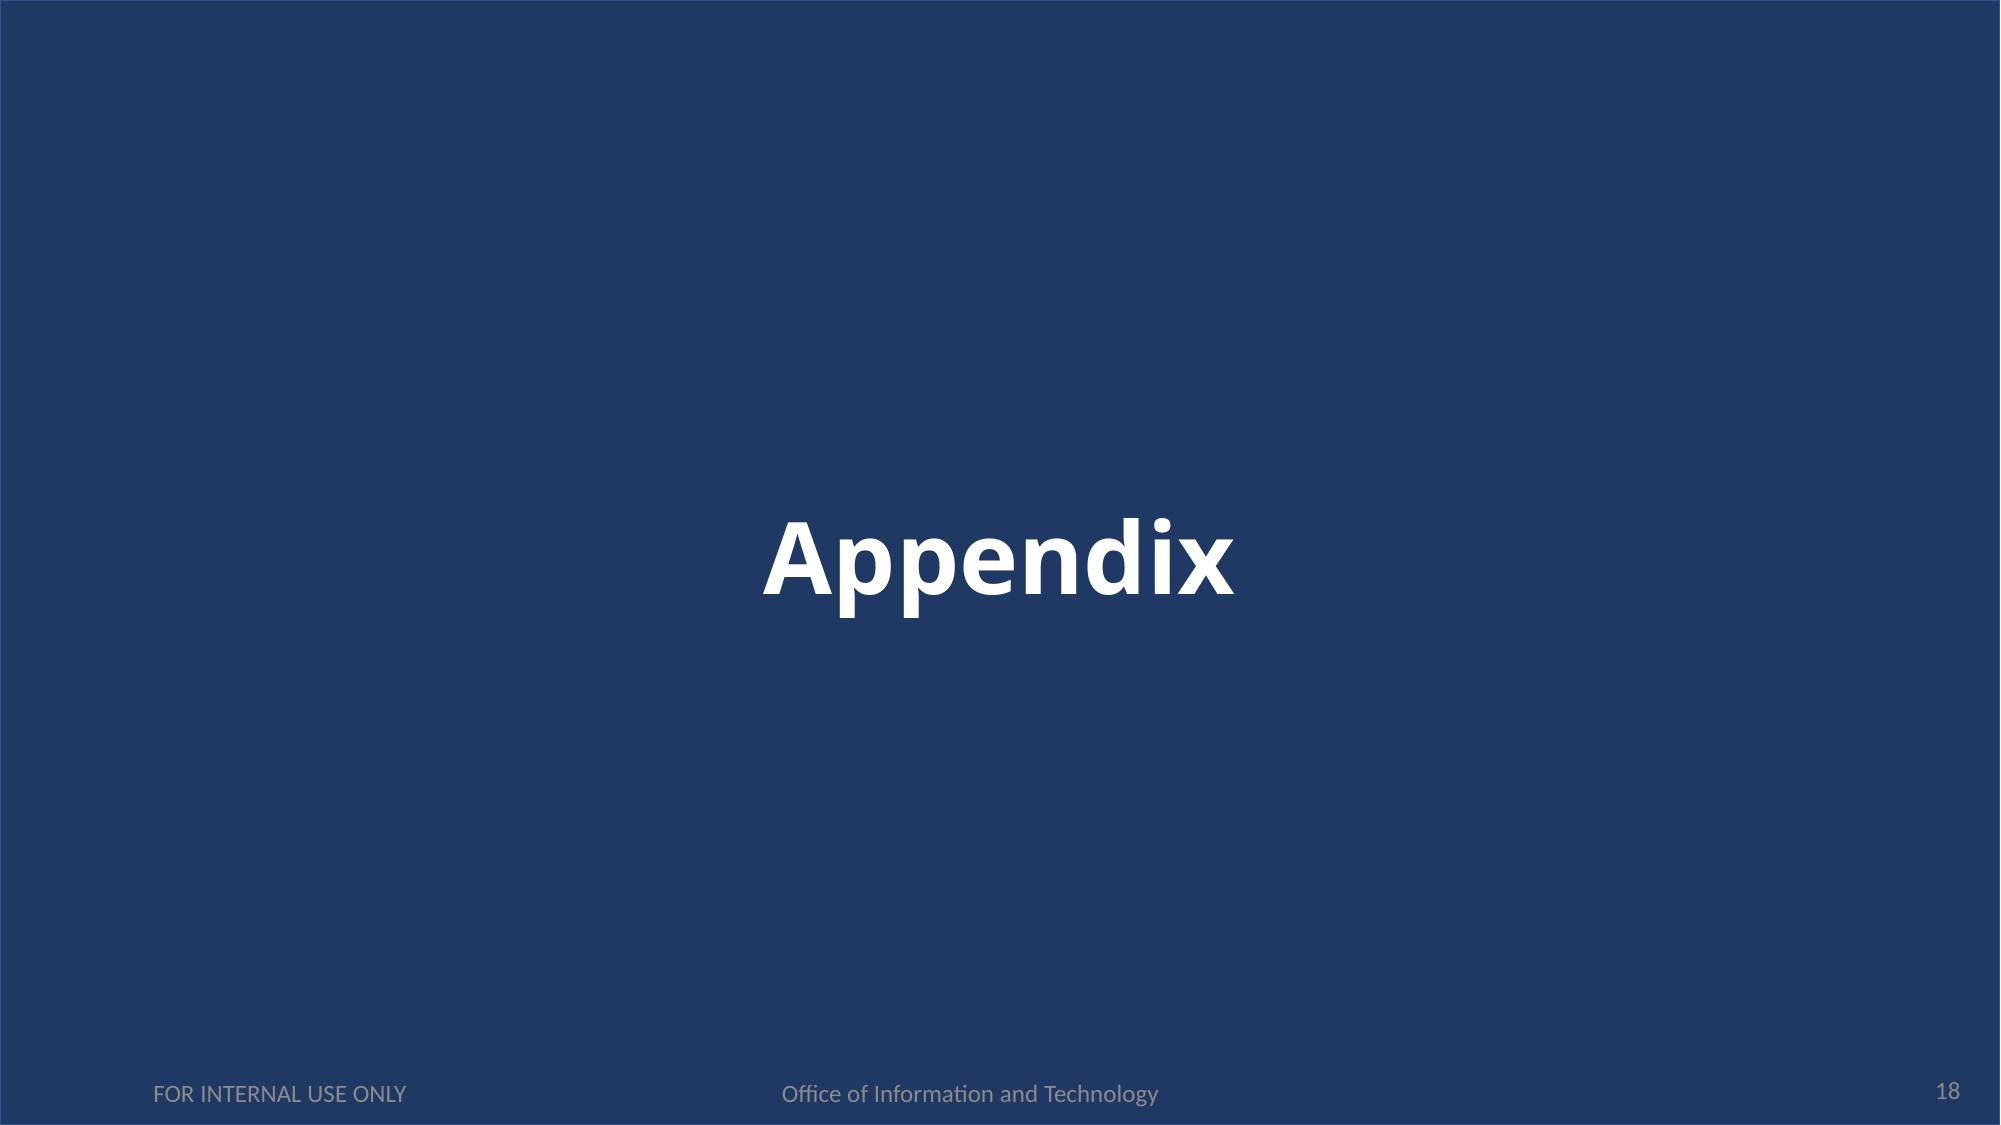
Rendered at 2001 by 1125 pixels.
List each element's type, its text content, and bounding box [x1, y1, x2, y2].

text_box Appendix [137, 459, 1863, 666]
text_box [0, 0, 2000, 1125]
text_box 18 [1525, 1066, 1976, 1125]
text_box FOR INTERNAL USE ONLY Office of Information and Technology [138, 1062, 1339, 1123]
